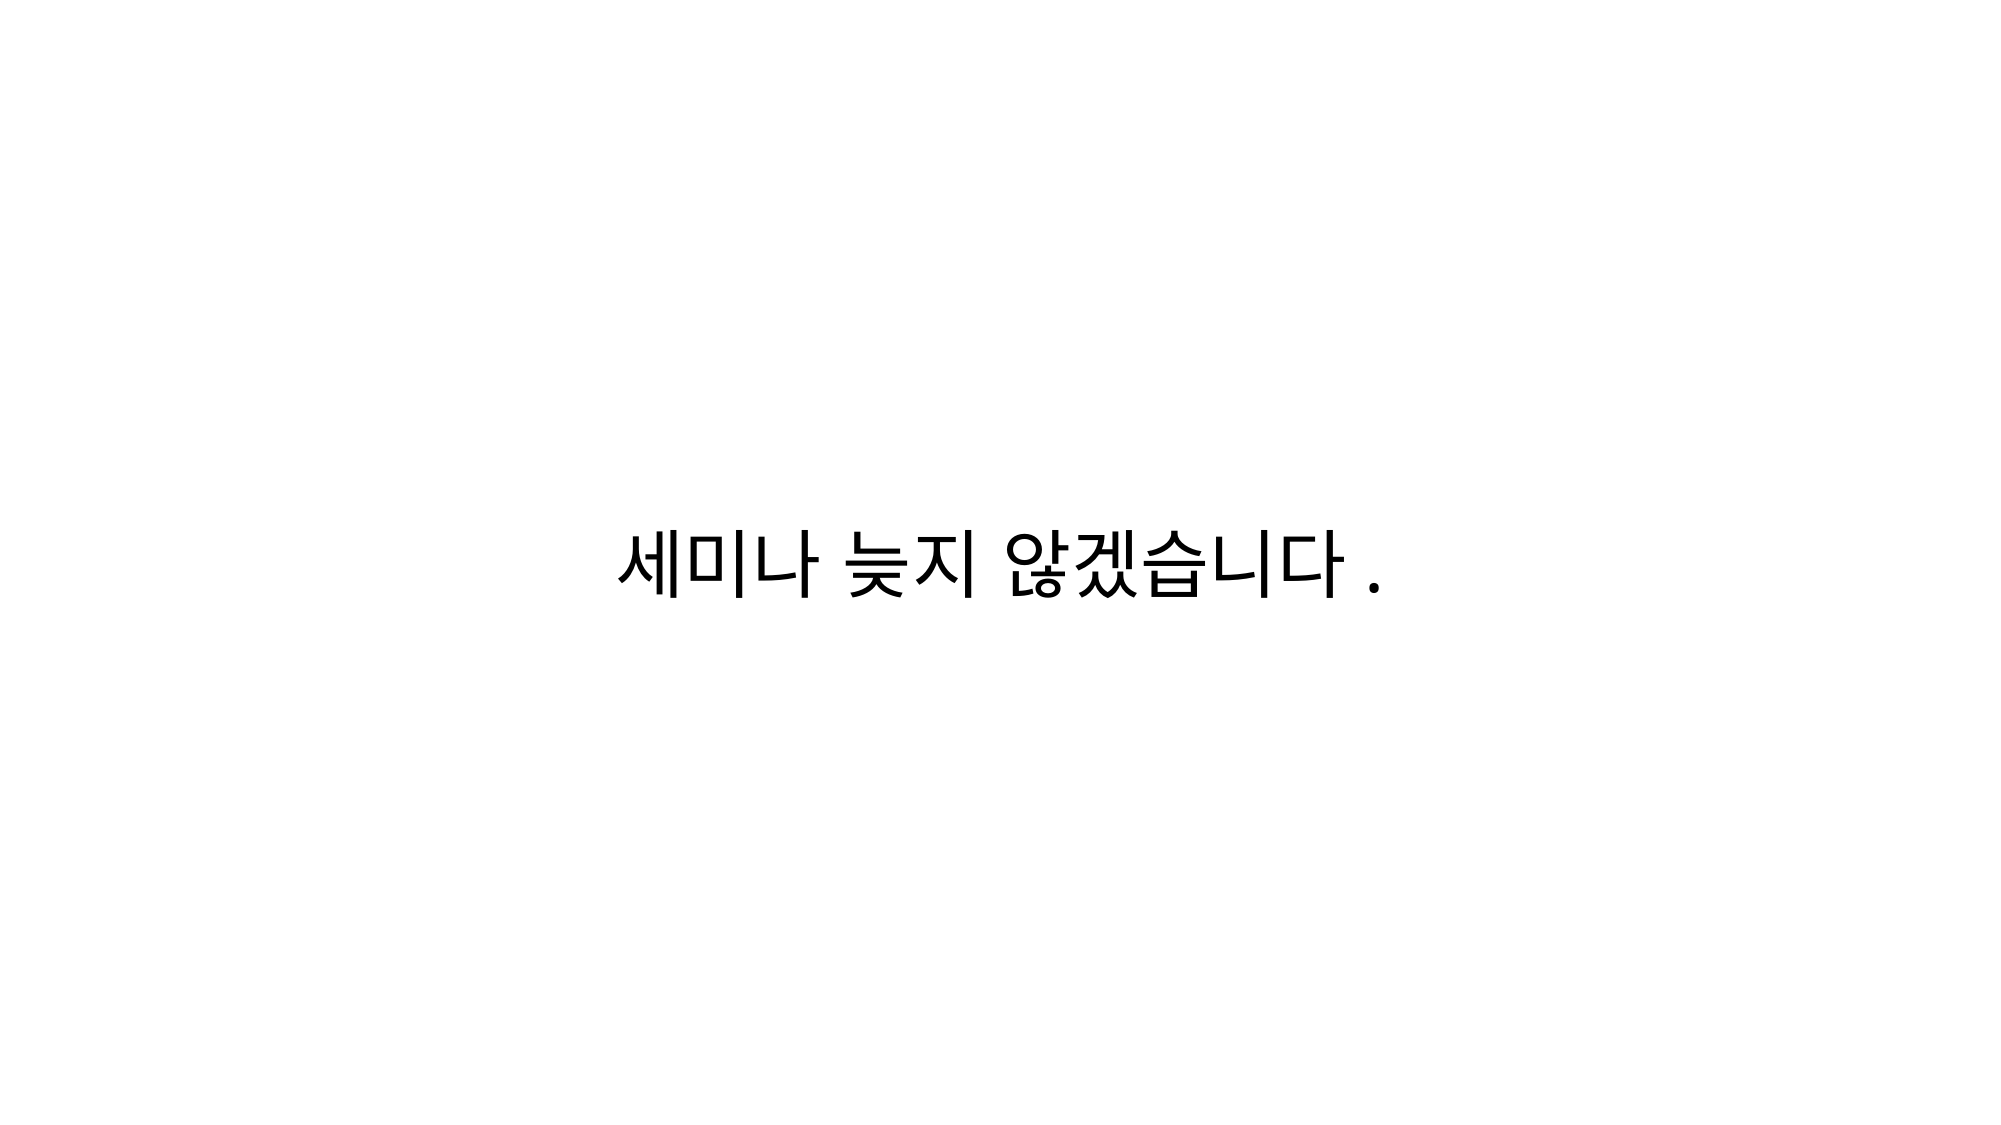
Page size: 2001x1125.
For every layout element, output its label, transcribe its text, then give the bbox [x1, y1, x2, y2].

text_box 세미나 늦지 않겠습니다. [455, 341, 1544, 784]
